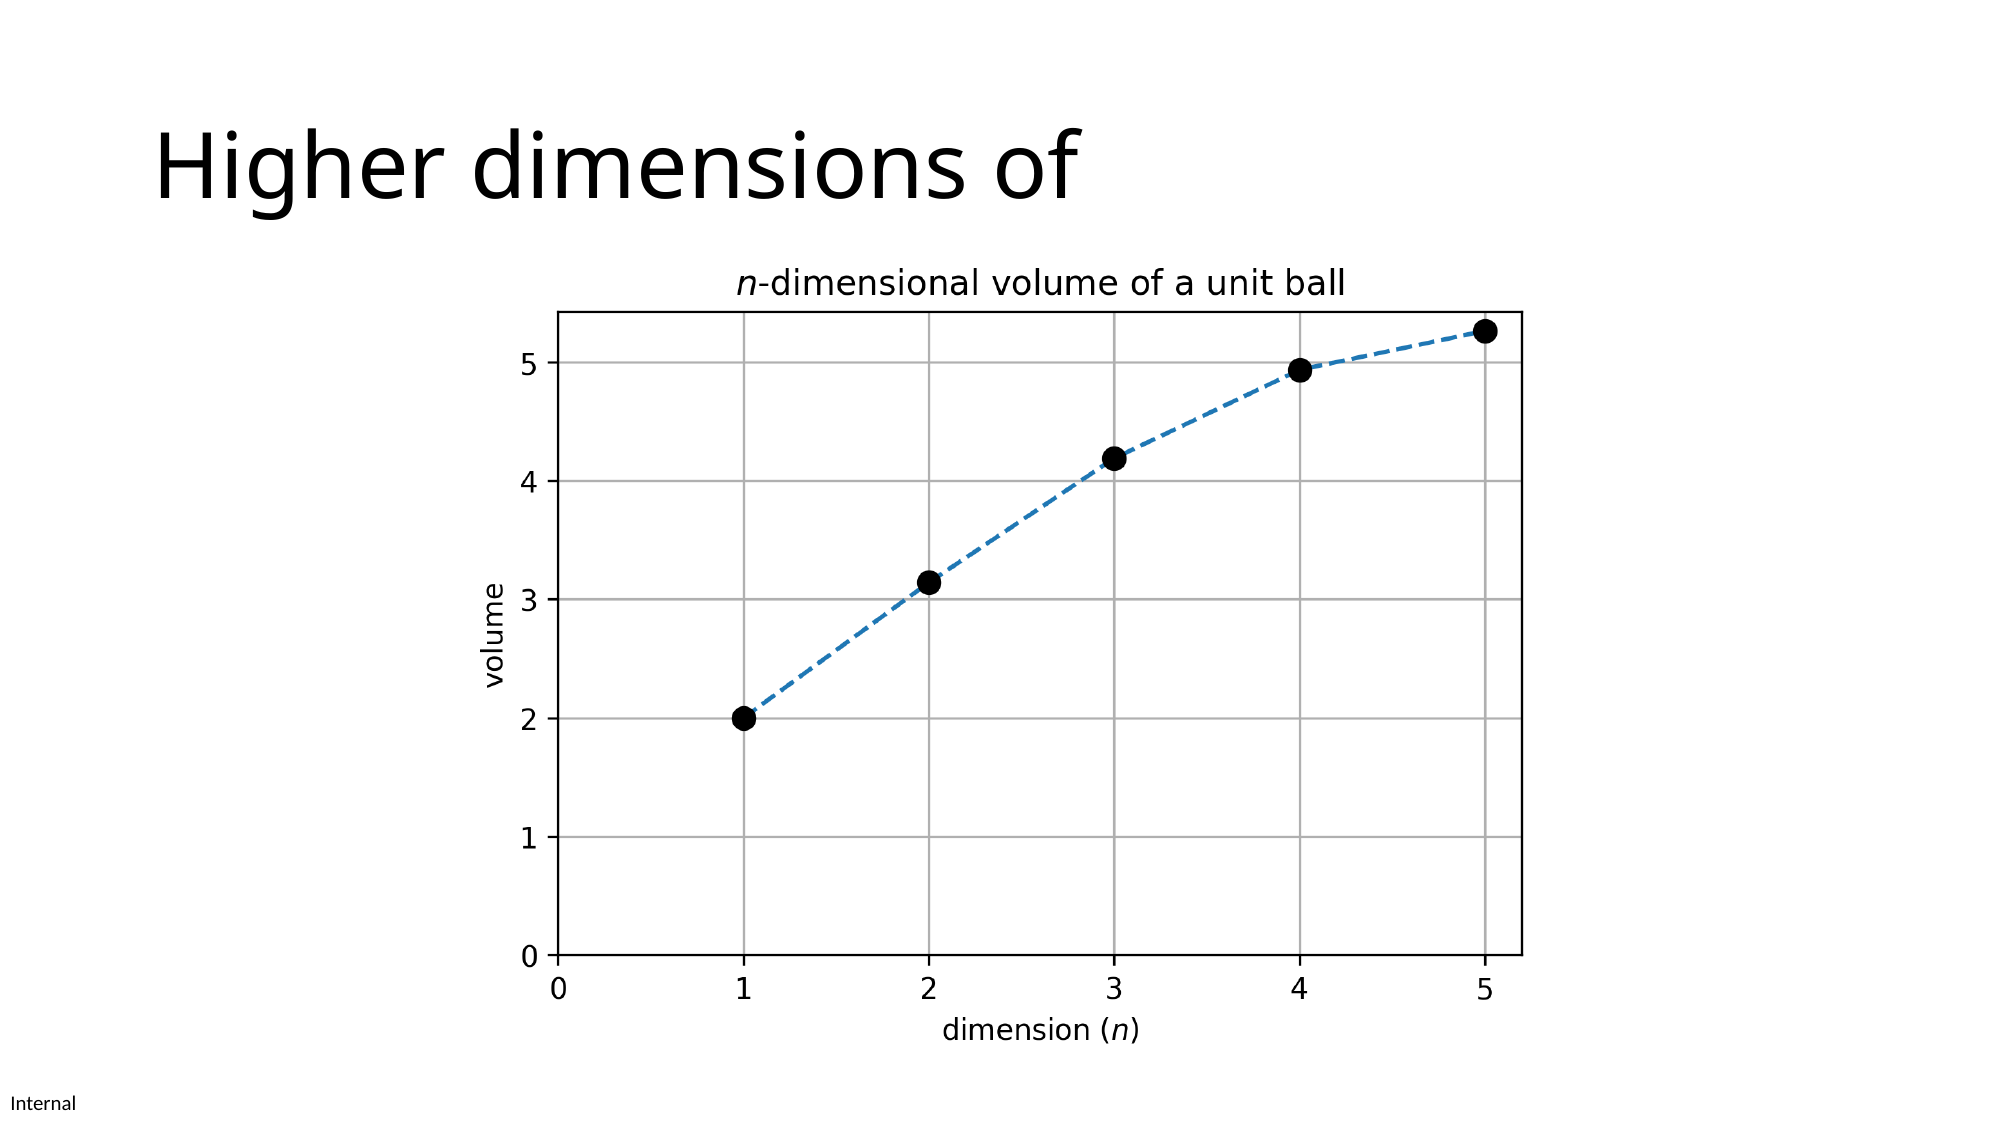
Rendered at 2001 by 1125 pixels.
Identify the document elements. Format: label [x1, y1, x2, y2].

list [458, 247, 1542, 1066]
